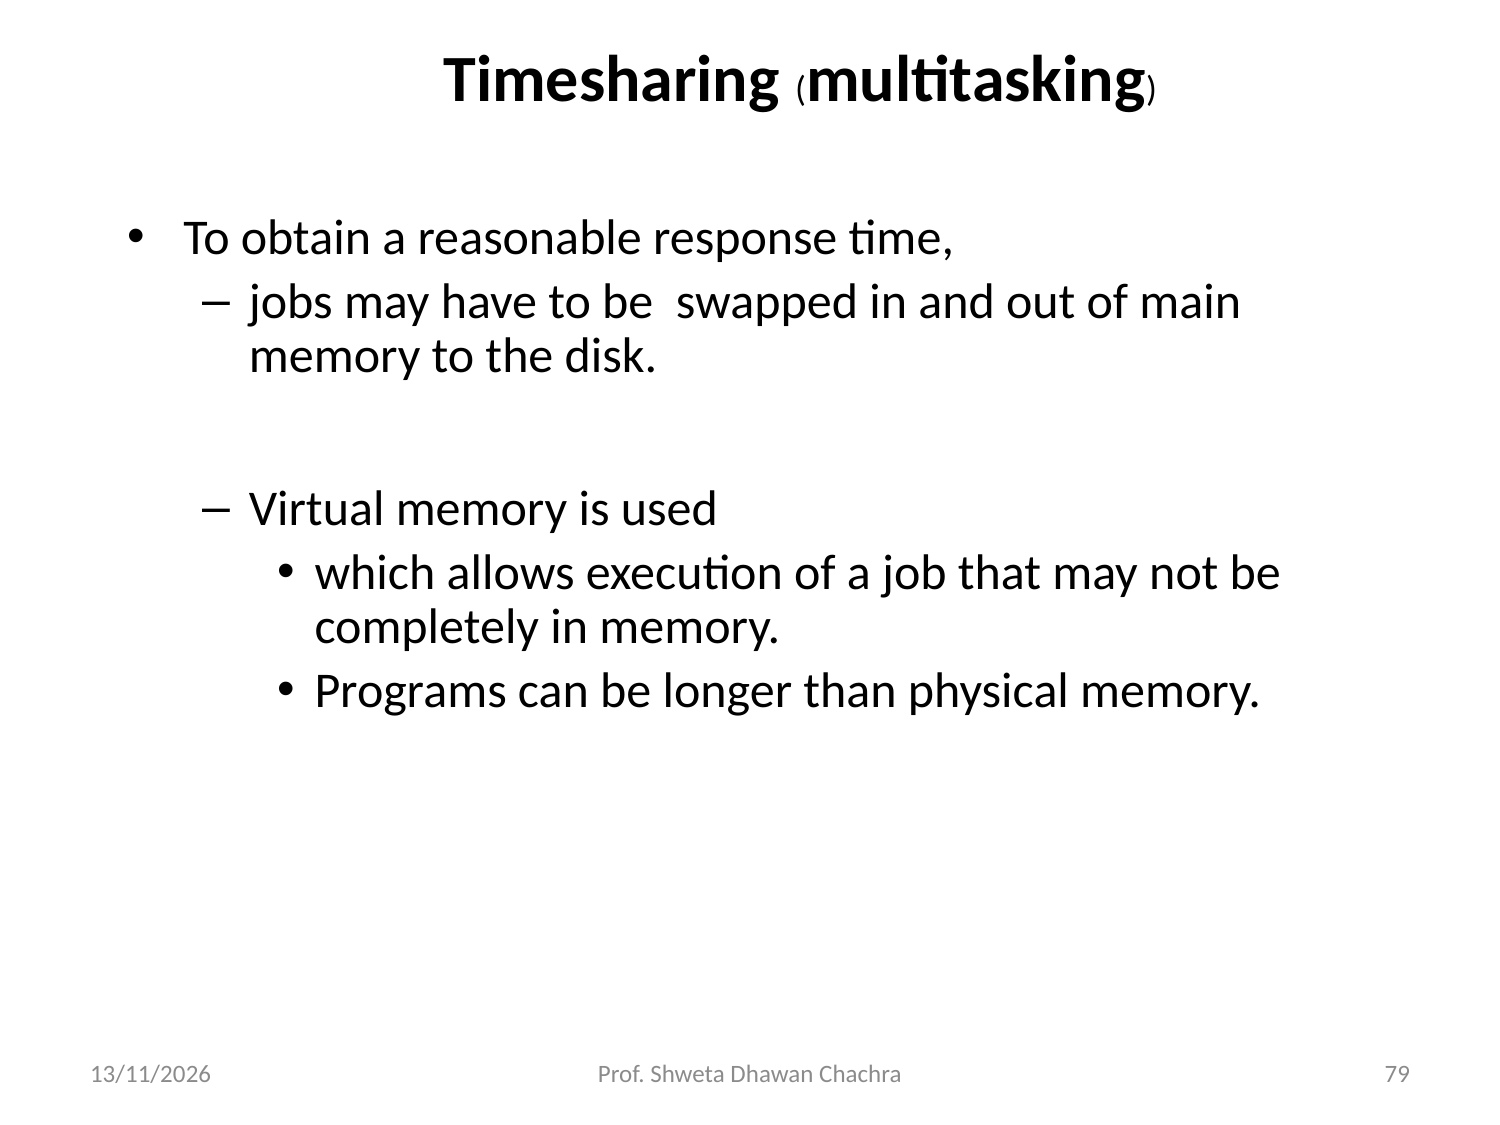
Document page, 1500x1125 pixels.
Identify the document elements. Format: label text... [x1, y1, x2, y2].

footer Prof. Shweta Dhawan Chachra [512, 1042, 988, 1103]
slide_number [75, 1042, 425, 1103]
slide_number 79 [1074, 1042, 1425, 1103]
title Timesharing (multitasking) [175, 27, 1425, 122]
list To obtain a reasonable response time, jobs may have to be swapped in and out of main memory to the disk. Virtual memory is used which allows execution of a job that may not be completely in memory. Programs can be longer than physical memory. [112, 90, 1398, 987]
